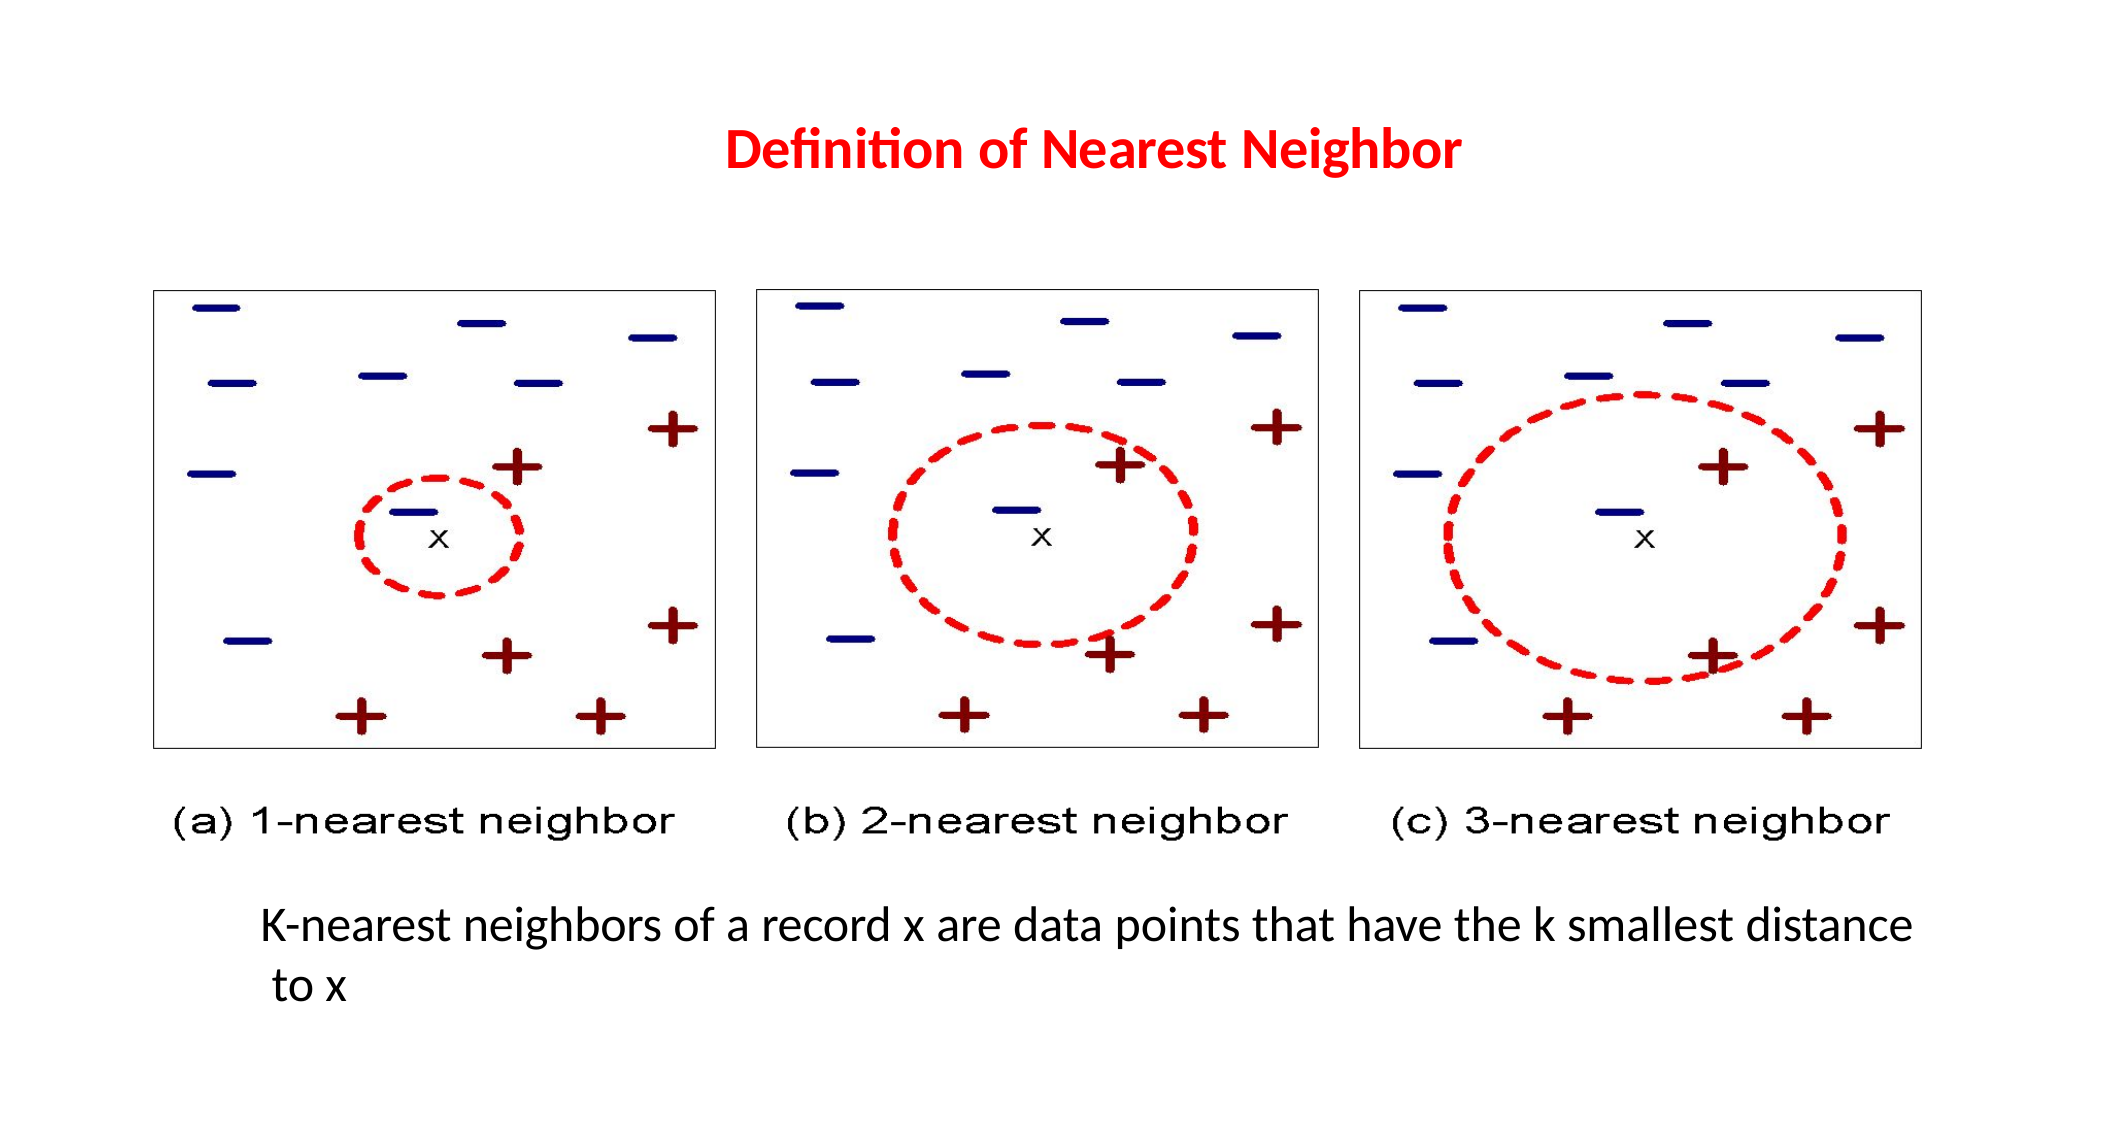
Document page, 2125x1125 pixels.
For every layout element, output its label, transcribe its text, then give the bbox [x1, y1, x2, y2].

picture [149, 287, 1925, 885]
title Definition of Nearest Neighbor [60, 38, 2064, 299]
text_box K-nearest neighbors of a record x are data points that have the k smallest distance to x [258, 896, 1923, 1012]
